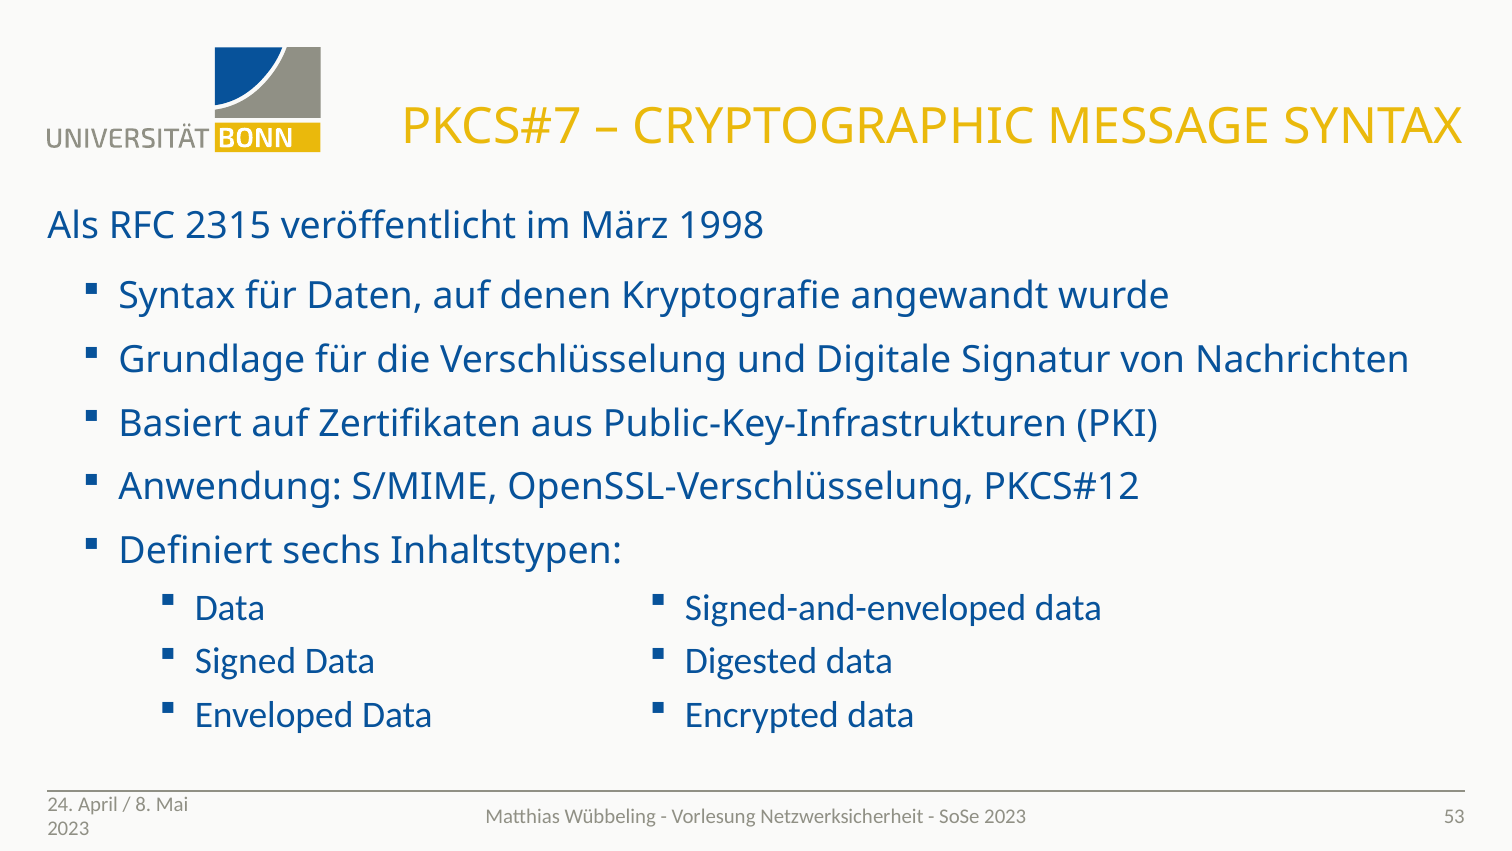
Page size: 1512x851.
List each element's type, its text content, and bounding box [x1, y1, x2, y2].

footer Matthias Wübbeling - Vorlesung Netzwerksicherheit - SoSe 2023 [342, 791, 1170, 839]
slide_number 53 [1370, 791, 1465, 839]
text_box Data Signed Data Enveloped Data Signed-and-enveloped data Digested data Encrypted data [159, 582, 1111, 745]
title PKCS#7 – Cryptographic message syntax [401, 47, 1465, 154]
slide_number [47, 791, 189, 839]
list Als RFC 2315 veröffentlicht im März 1998 Syntax für Daten, auf denen Kryptografie angewandt wurde Grundlage für die Verschlüsselung und Digitale Signatur von Nachrichten Basiert auf Zertifikaten aus Public-Key-Infrastrukturen (PKI) Anwendung: S/MIME, OpenSSL-Verschlüsselung, PKCS#12 Definiert sechs Inhaltstypen: [47, 200, 1465, 745]
